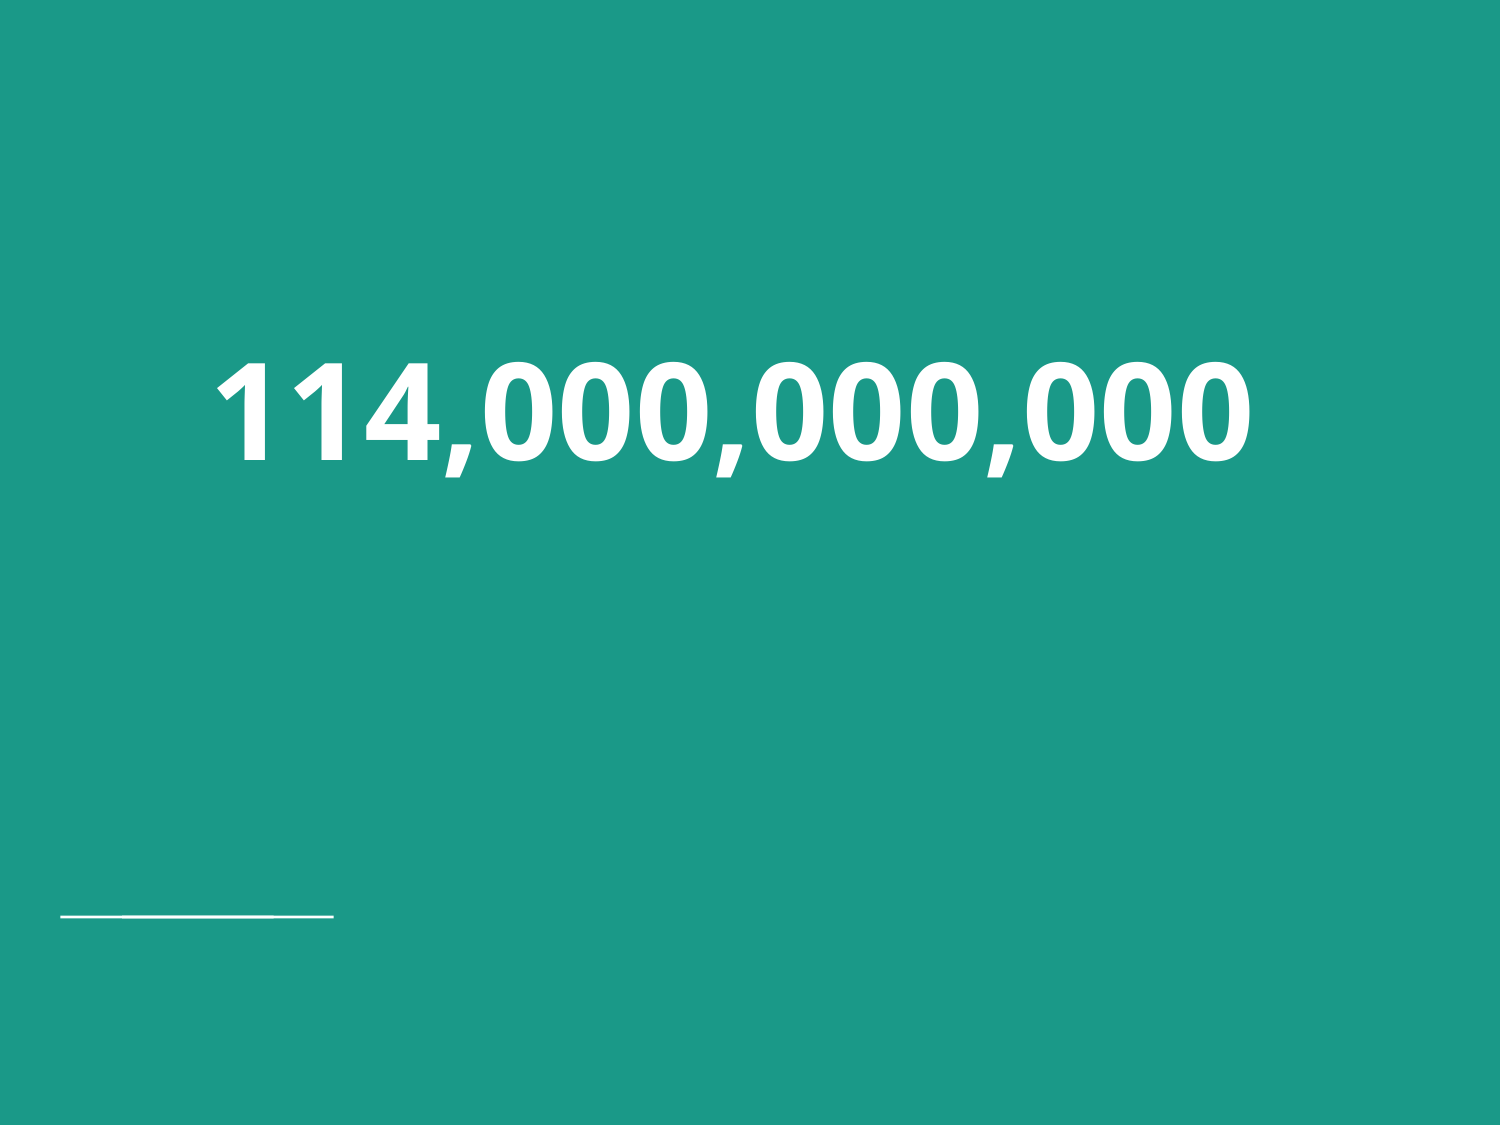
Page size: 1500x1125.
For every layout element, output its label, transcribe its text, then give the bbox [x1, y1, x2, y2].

title 114,000,000,000 [194, 310, 1338, 699]
